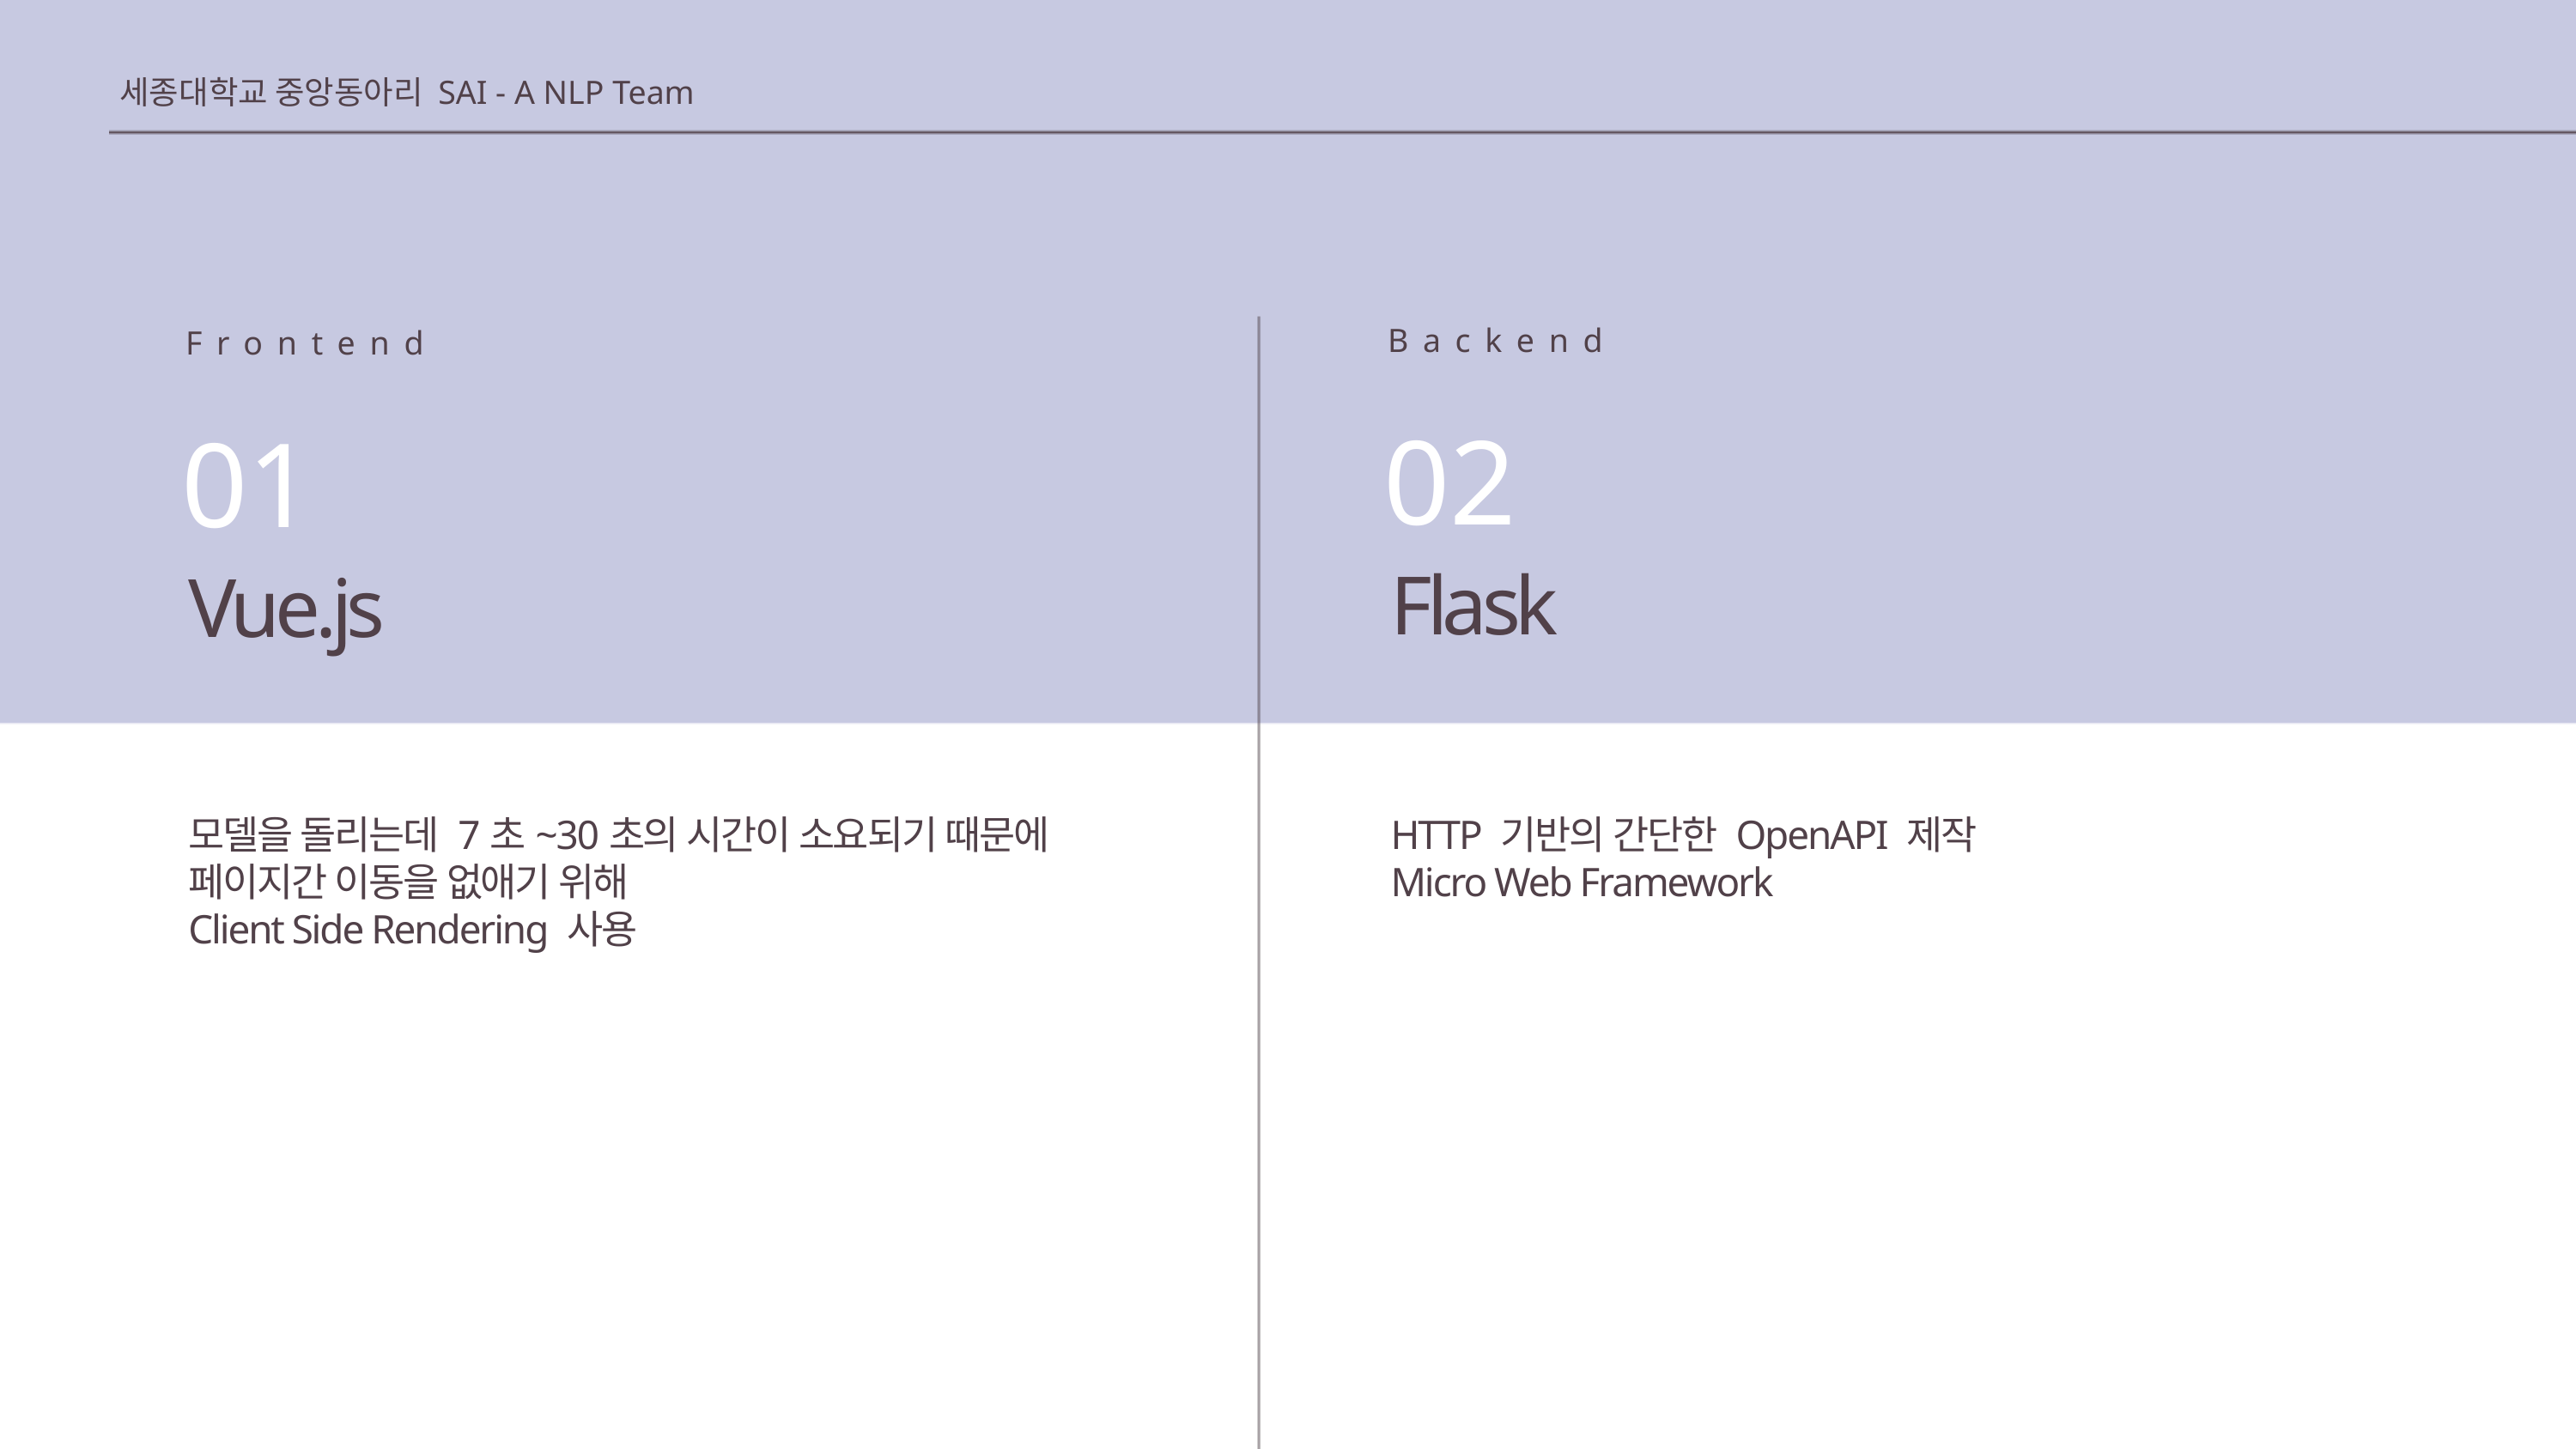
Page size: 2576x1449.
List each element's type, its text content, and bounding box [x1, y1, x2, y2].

text_box 모델을 돌리는데 7초~30초의 시간이 소요되기 때문에 페이지간 이동을 없애기 위해 Client Side Rendering 사용 [175, 803, 1170, 1337]
text_box HTTP 기반의 간단한 OpenAPI 제작 Micro Web Framework [1377, 803, 2499, 1368]
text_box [544, 1028, 1974, 1034]
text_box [0, 0, 2576, 724]
picture [1257, 1034, 1261, 1449]
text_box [106, 65, 2576, 138]
picture [1257, 724, 1261, 1028]
